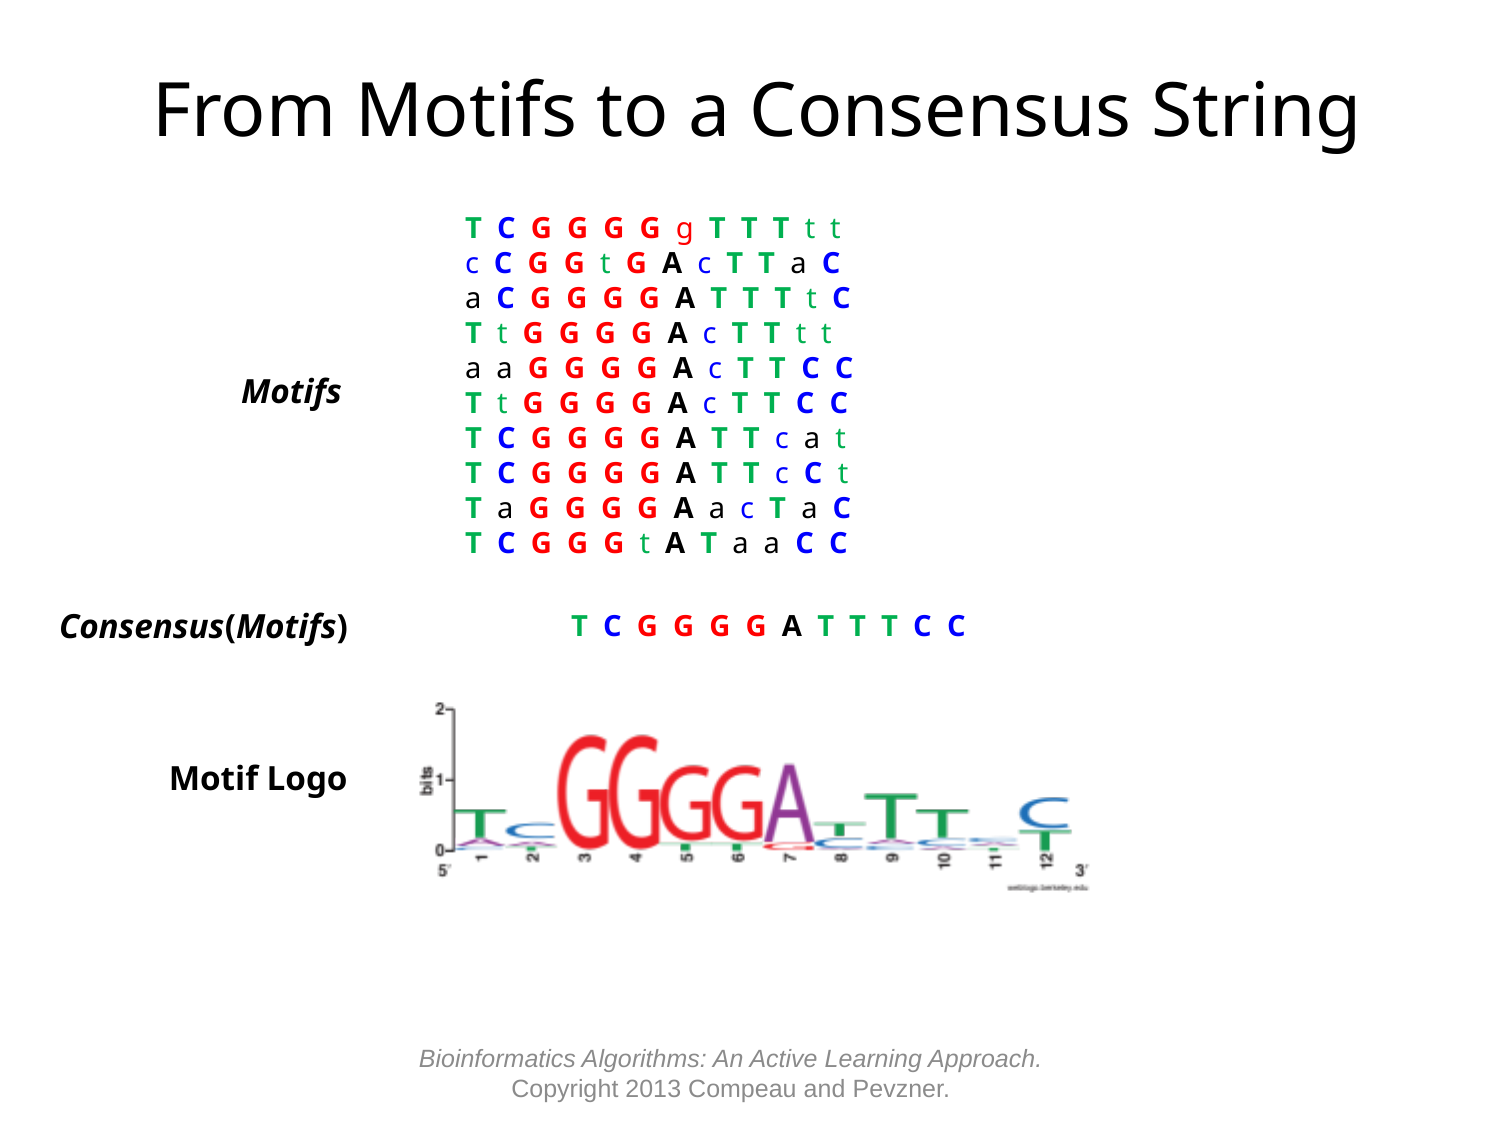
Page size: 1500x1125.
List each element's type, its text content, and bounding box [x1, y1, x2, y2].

text_box T C G G G G A T T T C C [556, 600, 981, 651]
picture [416, 699, 1092, 894]
text_box Motifs [226, 362, 357, 418]
text_box T C G G G G g T T T t t c C G G t G A c T T a C a C G G G G A T T T t C T t G G G G A c T T t t a a G G G G A c T T C C T t G G G G A c T T C C T C G G G G A T T c a t T C G G G G A T T c C t T a G G G G A a c T a C T C G G G t A T a a C C [450, 202, 1100, 567]
text_box Consensus(Motifs) [44, 597, 363, 653]
footer Bioinformatics Algorithms: An Active Learning Approach. Copyright 2013 Compeau and Pevzner. [387, 1042, 1075, 1103]
text_box Motif Logo [154, 749, 372, 805]
title From Motifs to a Consensus String [75, 12, 1425, 200]
